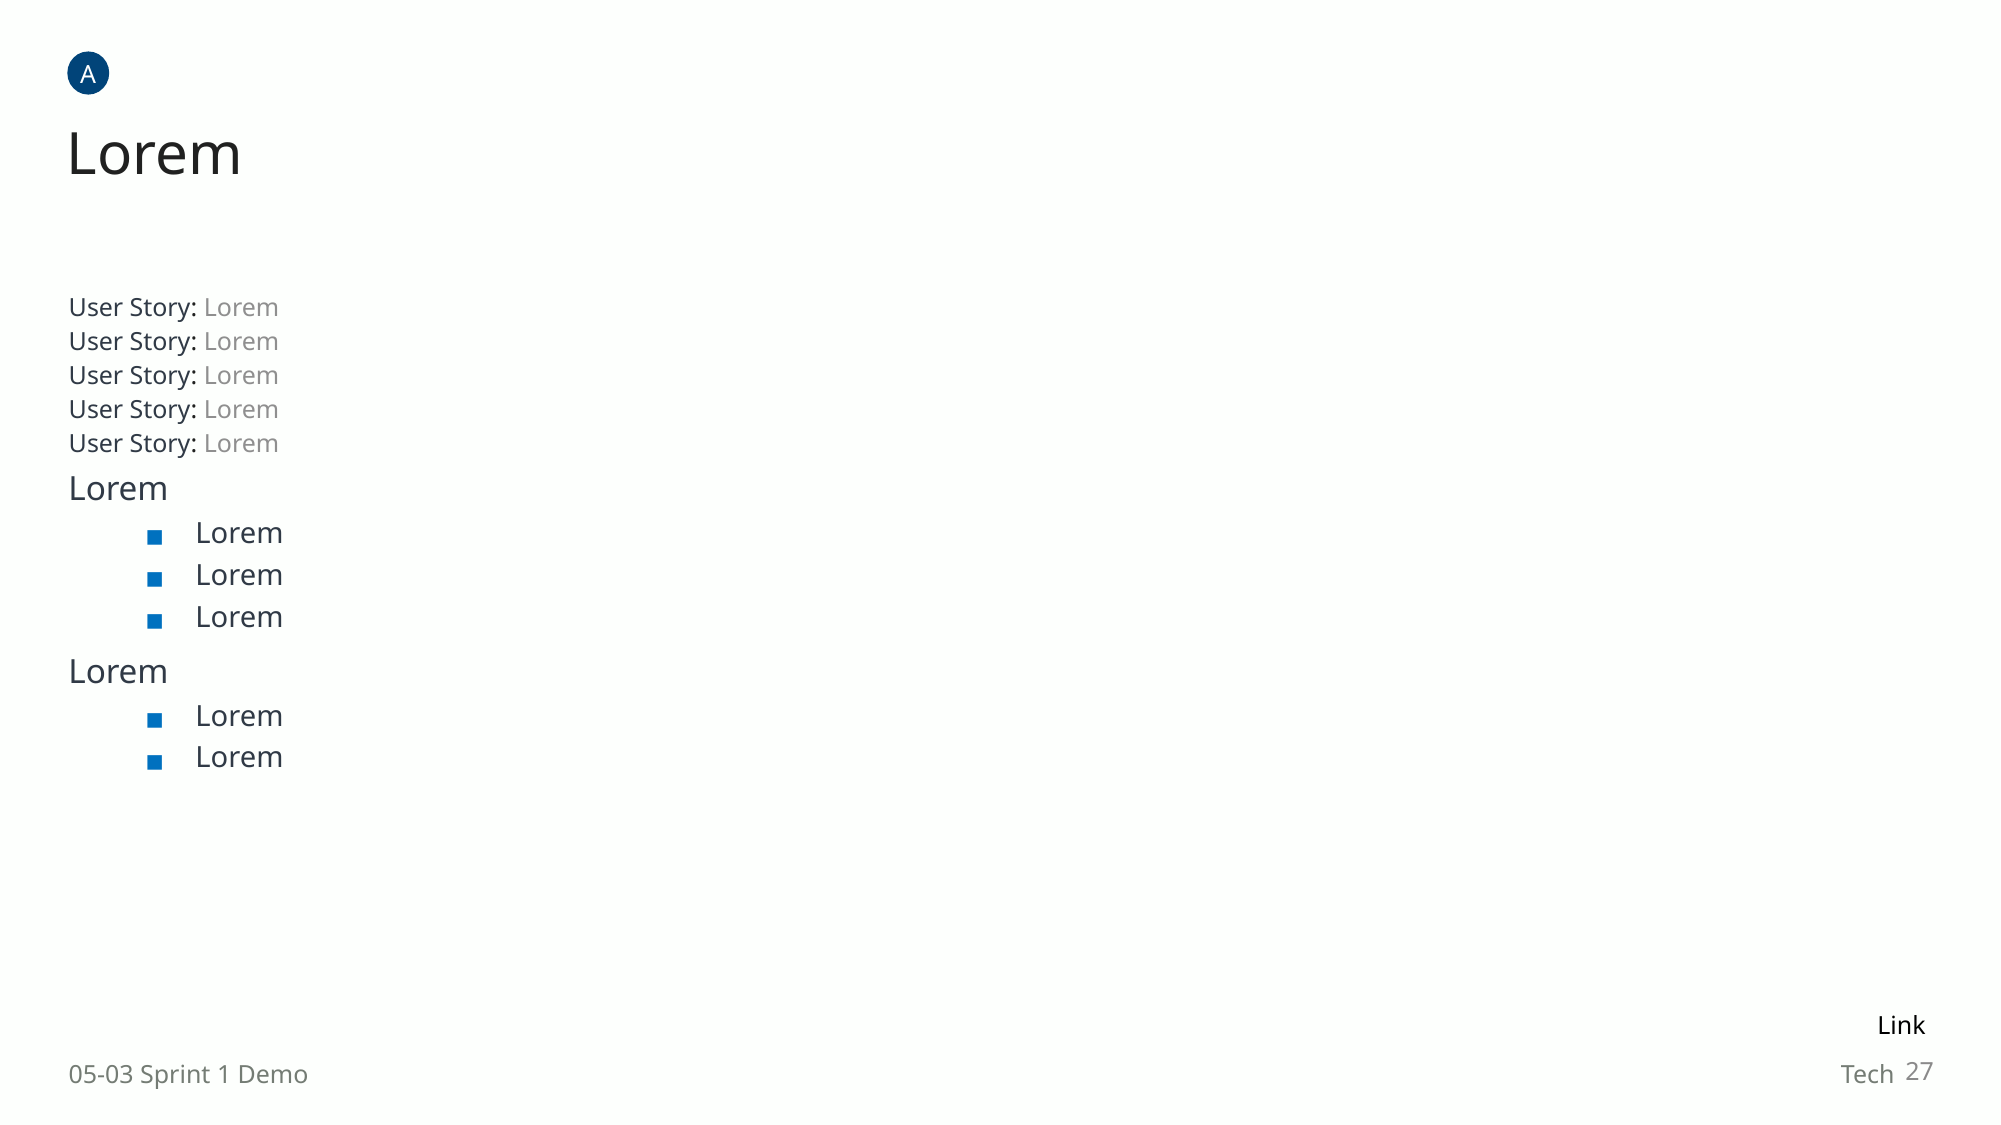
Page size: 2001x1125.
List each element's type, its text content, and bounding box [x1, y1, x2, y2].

text_box Link [1382, 1002, 1948, 1048]
text_box Tech [1462, 1051, 1910, 1097]
text_box 05-03 Sprint 1 Demo [68, 1051, 516, 1097]
text_box User Story: Lorem User Story: Lorem User Story: Lorem User Story: Lorem User Story: Lorem [68, 291, 793, 458]
text_box Lorem [66, 116, 1871, 282]
text_box 27 [1882, 1042, 1949, 1103]
text_box A [67, 51, 110, 95]
text_box Lorem Lorem Lorem Lorem Lorem Lorem Lorem [30, 464, 738, 999]
